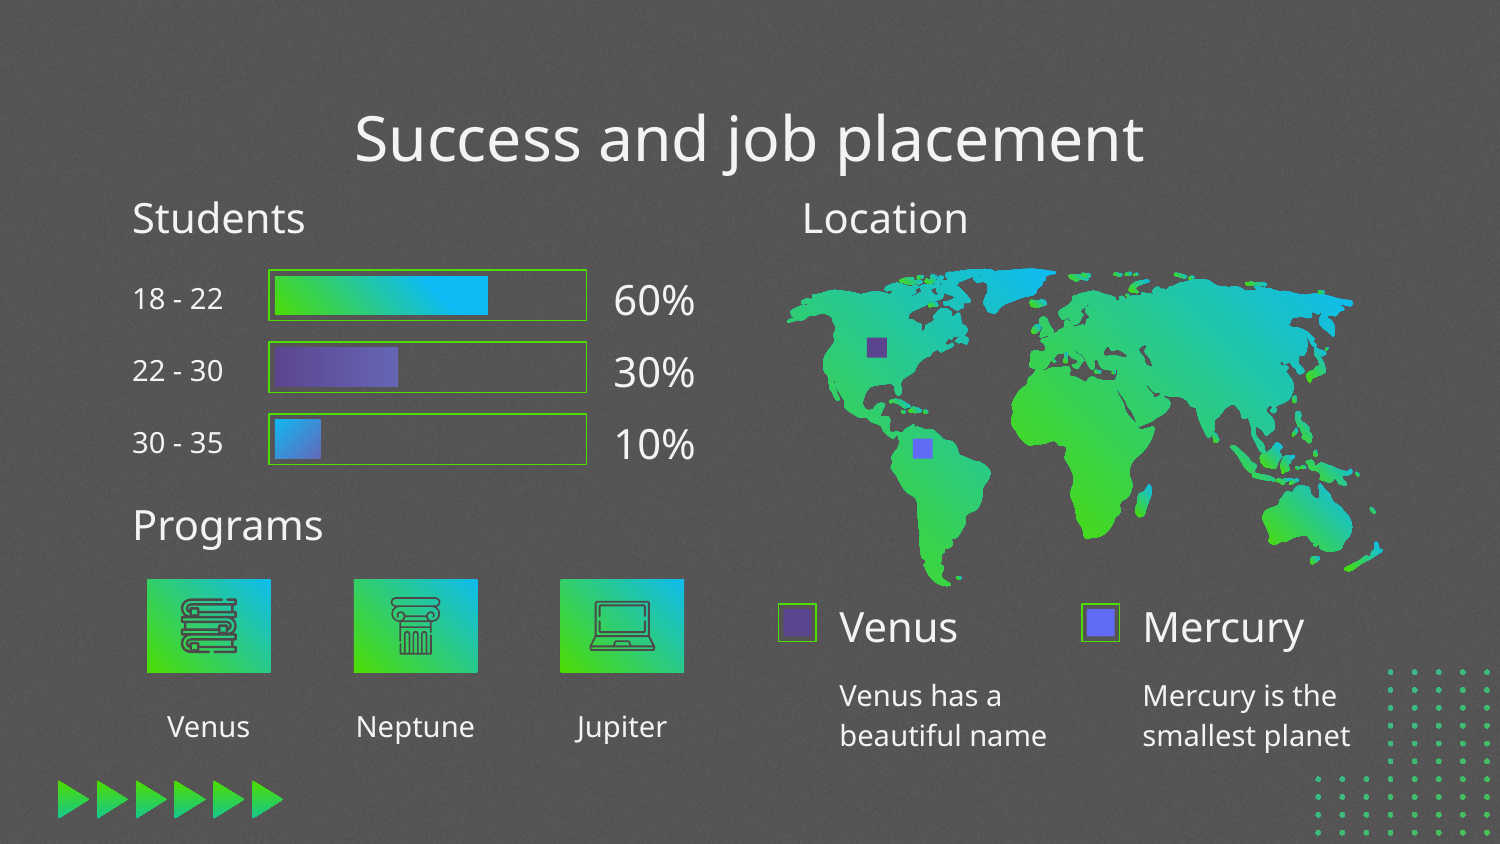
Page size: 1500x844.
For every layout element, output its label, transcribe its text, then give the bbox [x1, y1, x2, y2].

text_box [353, 579, 478, 673]
text_box 30 - 35 [117, 409, 251, 469]
text_box [268, 270, 587, 321]
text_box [390, 596, 441, 655]
text_box 22 - 30 [117, 337, 251, 397]
text_box Mercury [1127, 603, 1383, 657]
text_box [147, 579, 271, 673]
text_box [783, 608, 812, 637]
text_box Location [786, 186, 1383, 257]
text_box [786, 268, 1383, 587]
title Success and job placement [118, 72, 1382, 167]
text_box Neptune [324, 688, 507, 739]
text_box [180, 598, 237, 654]
text_box [778, 603, 817, 642]
text_box 18 - 22 [117, 265, 251, 325]
text_box Venus has a beautiful name [824, 657, 1079, 743]
text_box Venus [824, 603, 1079, 657]
text_box [1086, 608, 1115, 637]
text_box Jupiter [531, 688, 714, 739]
text_box [274, 419, 321, 459]
text_box [274, 347, 399, 387]
text_box 30% [613, 333, 747, 401]
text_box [589, 600, 656, 652]
text_box Students [117, 186, 714, 257]
text_box [1081, 603, 1120, 642]
text_box 60% [613, 261, 747, 329]
text_box [268, 413, 587, 465]
text_box [268, 341, 587, 393]
text_box [274, 276, 488, 315]
text_box 10% [613, 405, 747, 473]
text_box Programs [117, 493, 714, 564]
text_box [560, 579, 685, 673]
text_box Venus [118, 688, 300, 739]
text_box Mercury is the smallest planet [1127, 657, 1383, 743]
